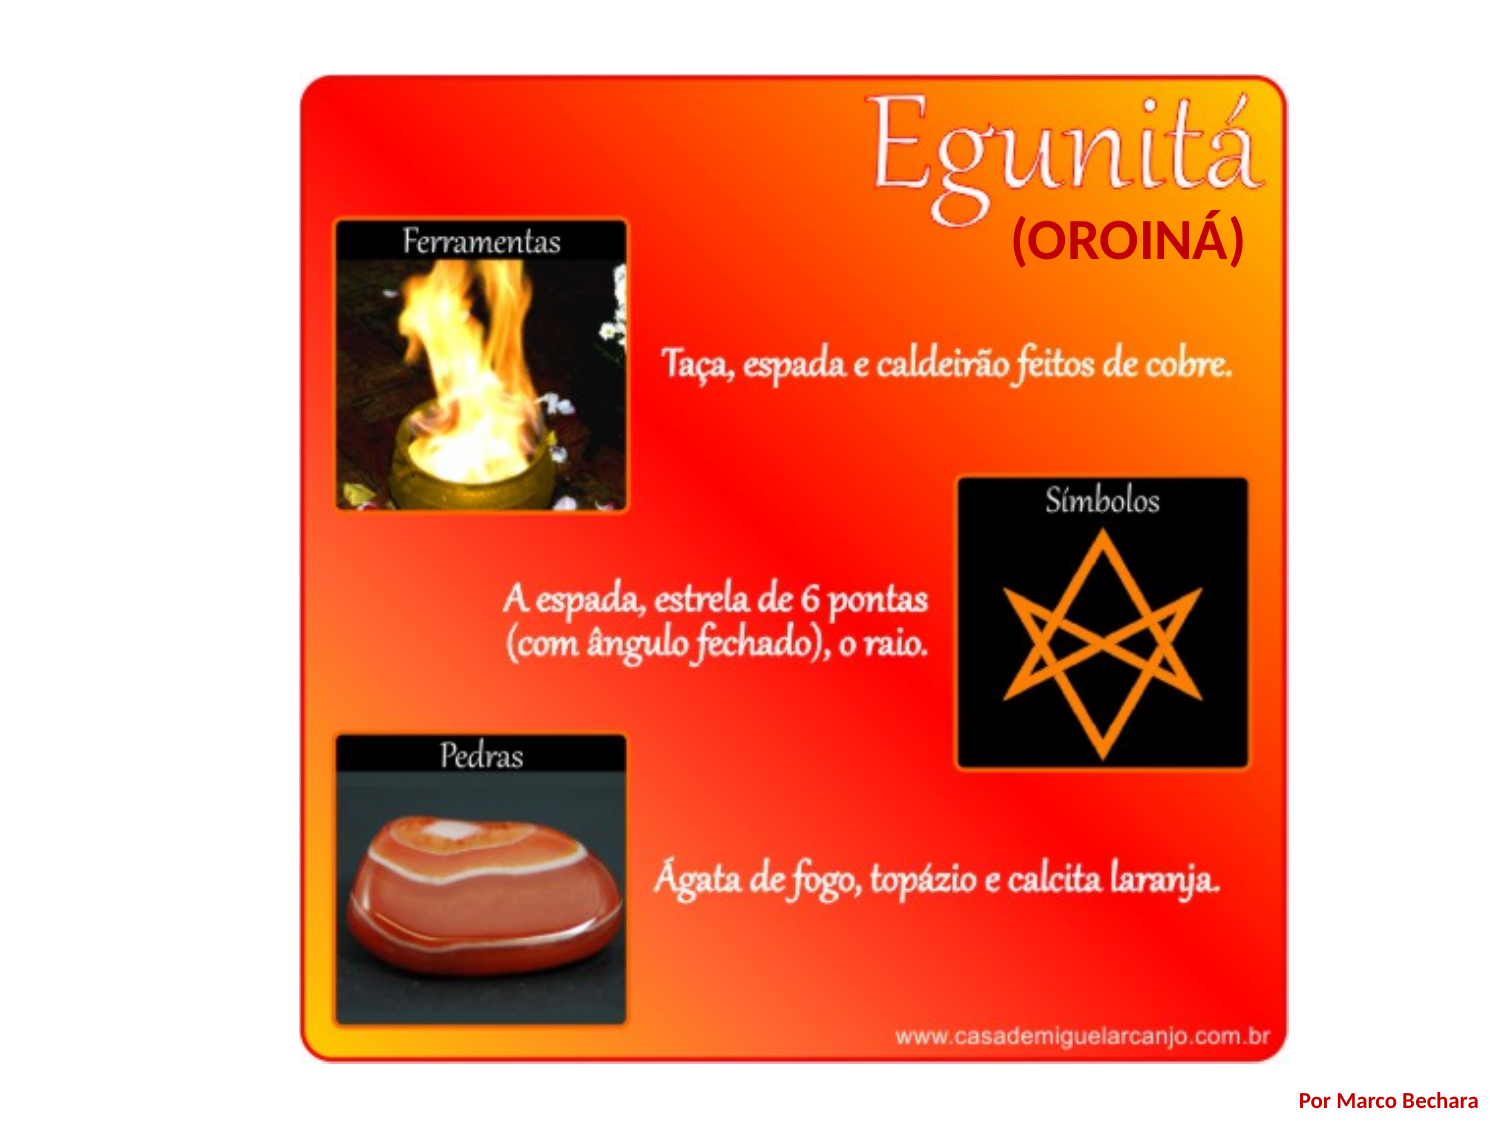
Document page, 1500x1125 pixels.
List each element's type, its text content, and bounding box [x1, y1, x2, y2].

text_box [299, 74, 1327, 1064]
text_box Por Marco Bechara [1275, 1078, 1500, 1121]
